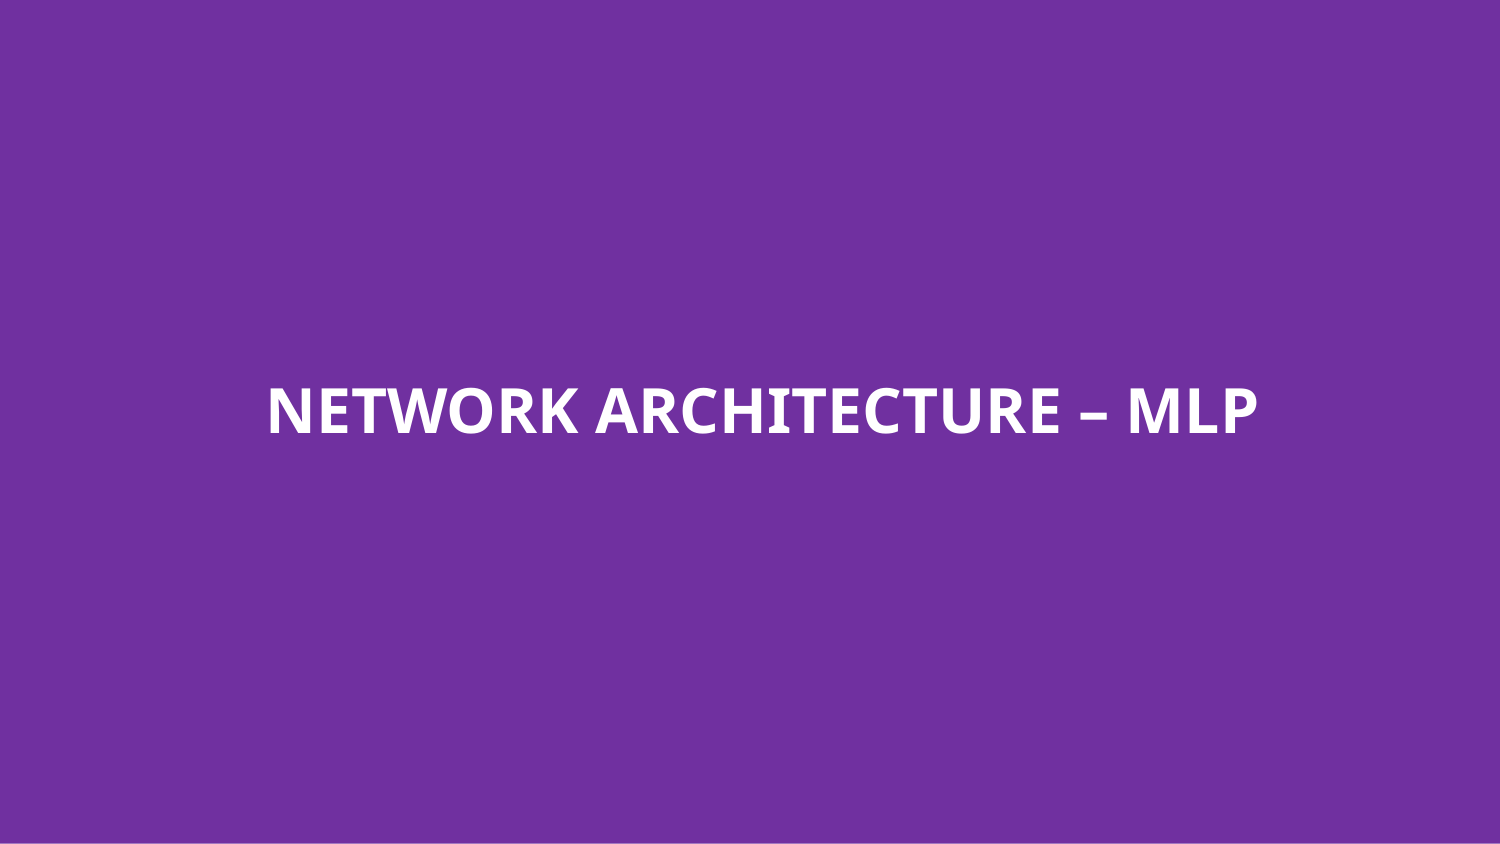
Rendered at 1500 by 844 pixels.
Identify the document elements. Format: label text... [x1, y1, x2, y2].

title NETWORK ARCHITECTURE – MLP [127, 371, 1398, 454]
